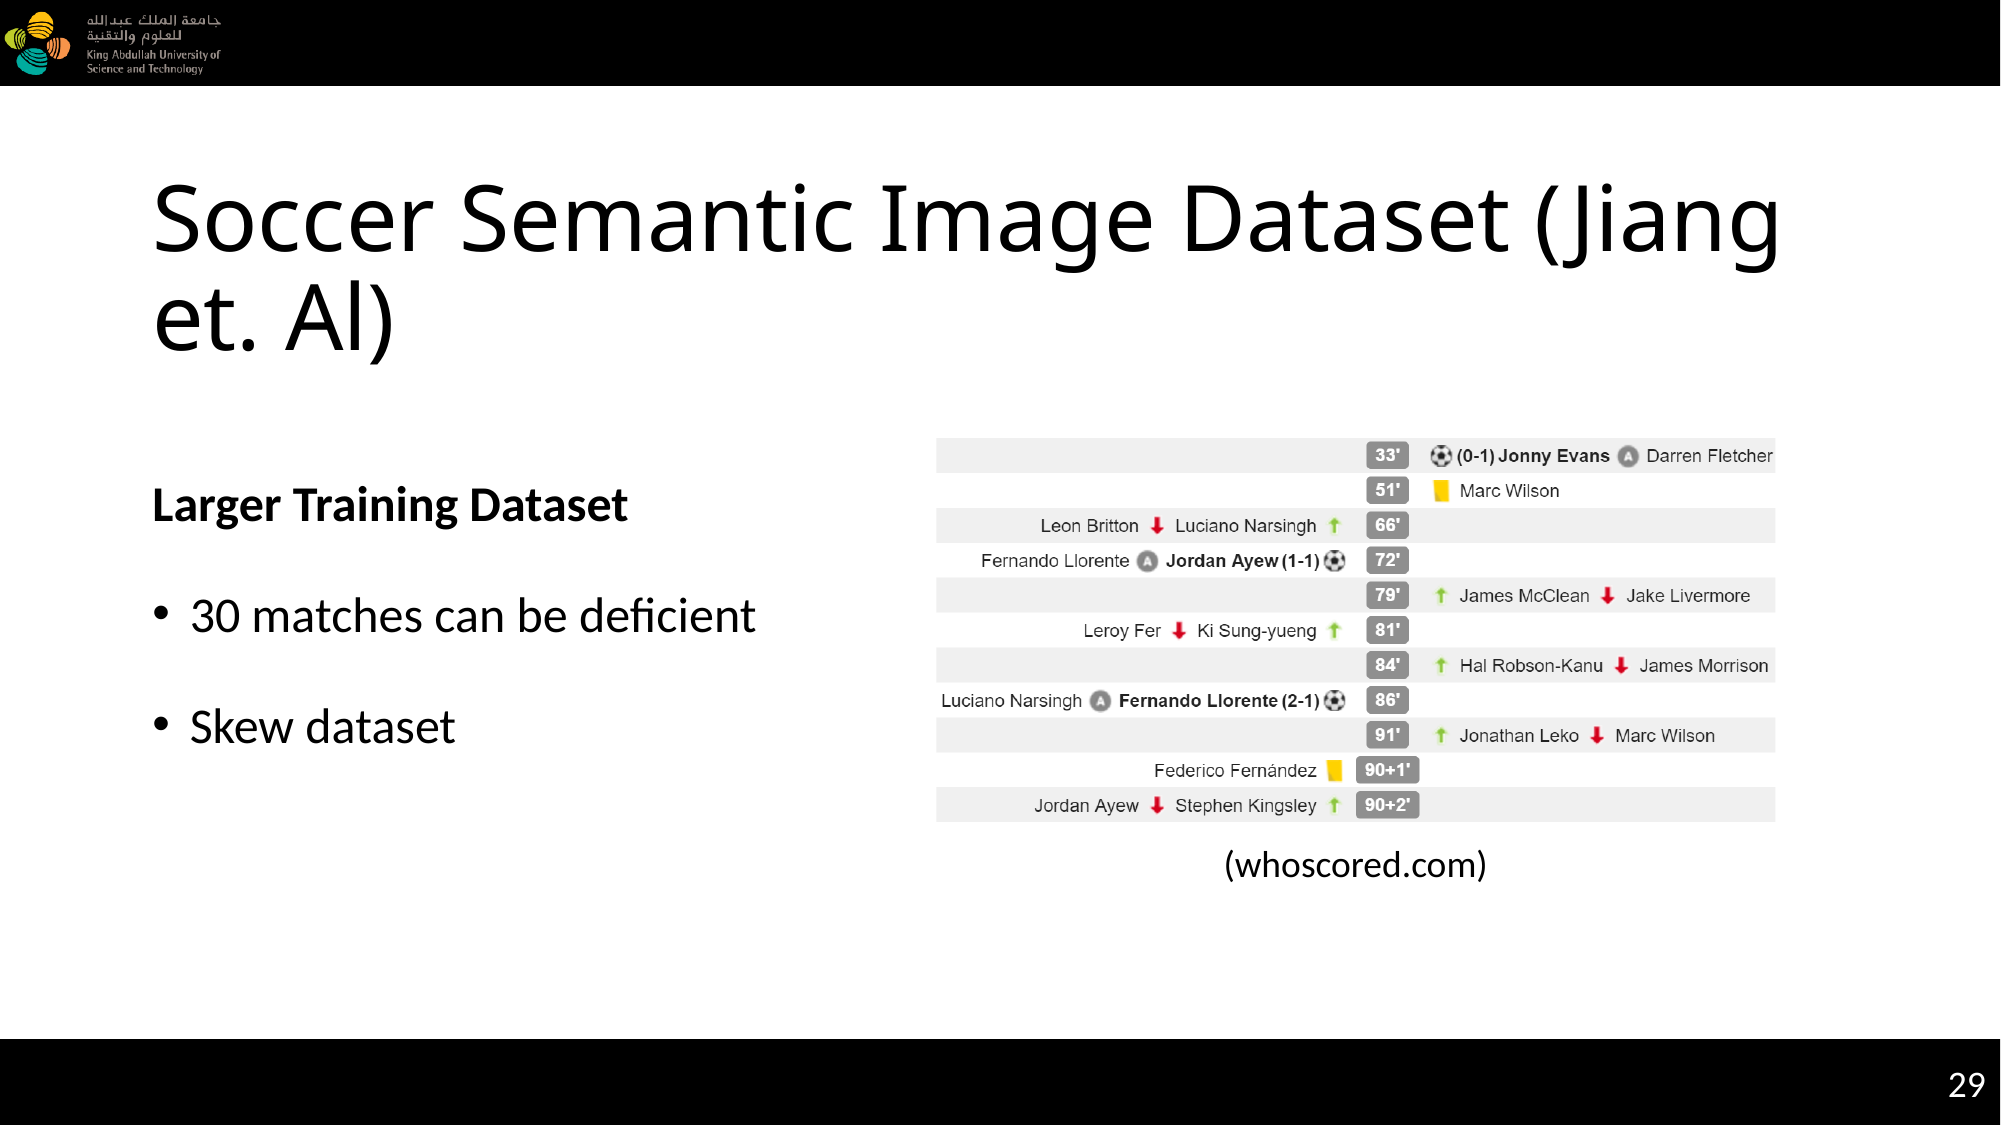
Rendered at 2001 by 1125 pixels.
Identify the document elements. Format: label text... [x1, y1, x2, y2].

title Soccer Semantic Image Dataset (Jiang et. Al) [137, 164, 1863, 354]
list Larger Training Dataset 30 matches can be deficient Skew dataset [137, 354, 1863, 963]
slide_number 29 [1550, 1052, 2000, 1113]
picture [0, 4, 231, 86]
text_box (whoscored.com) [1208, 832, 1504, 893]
picture [936, 429, 1776, 825]
